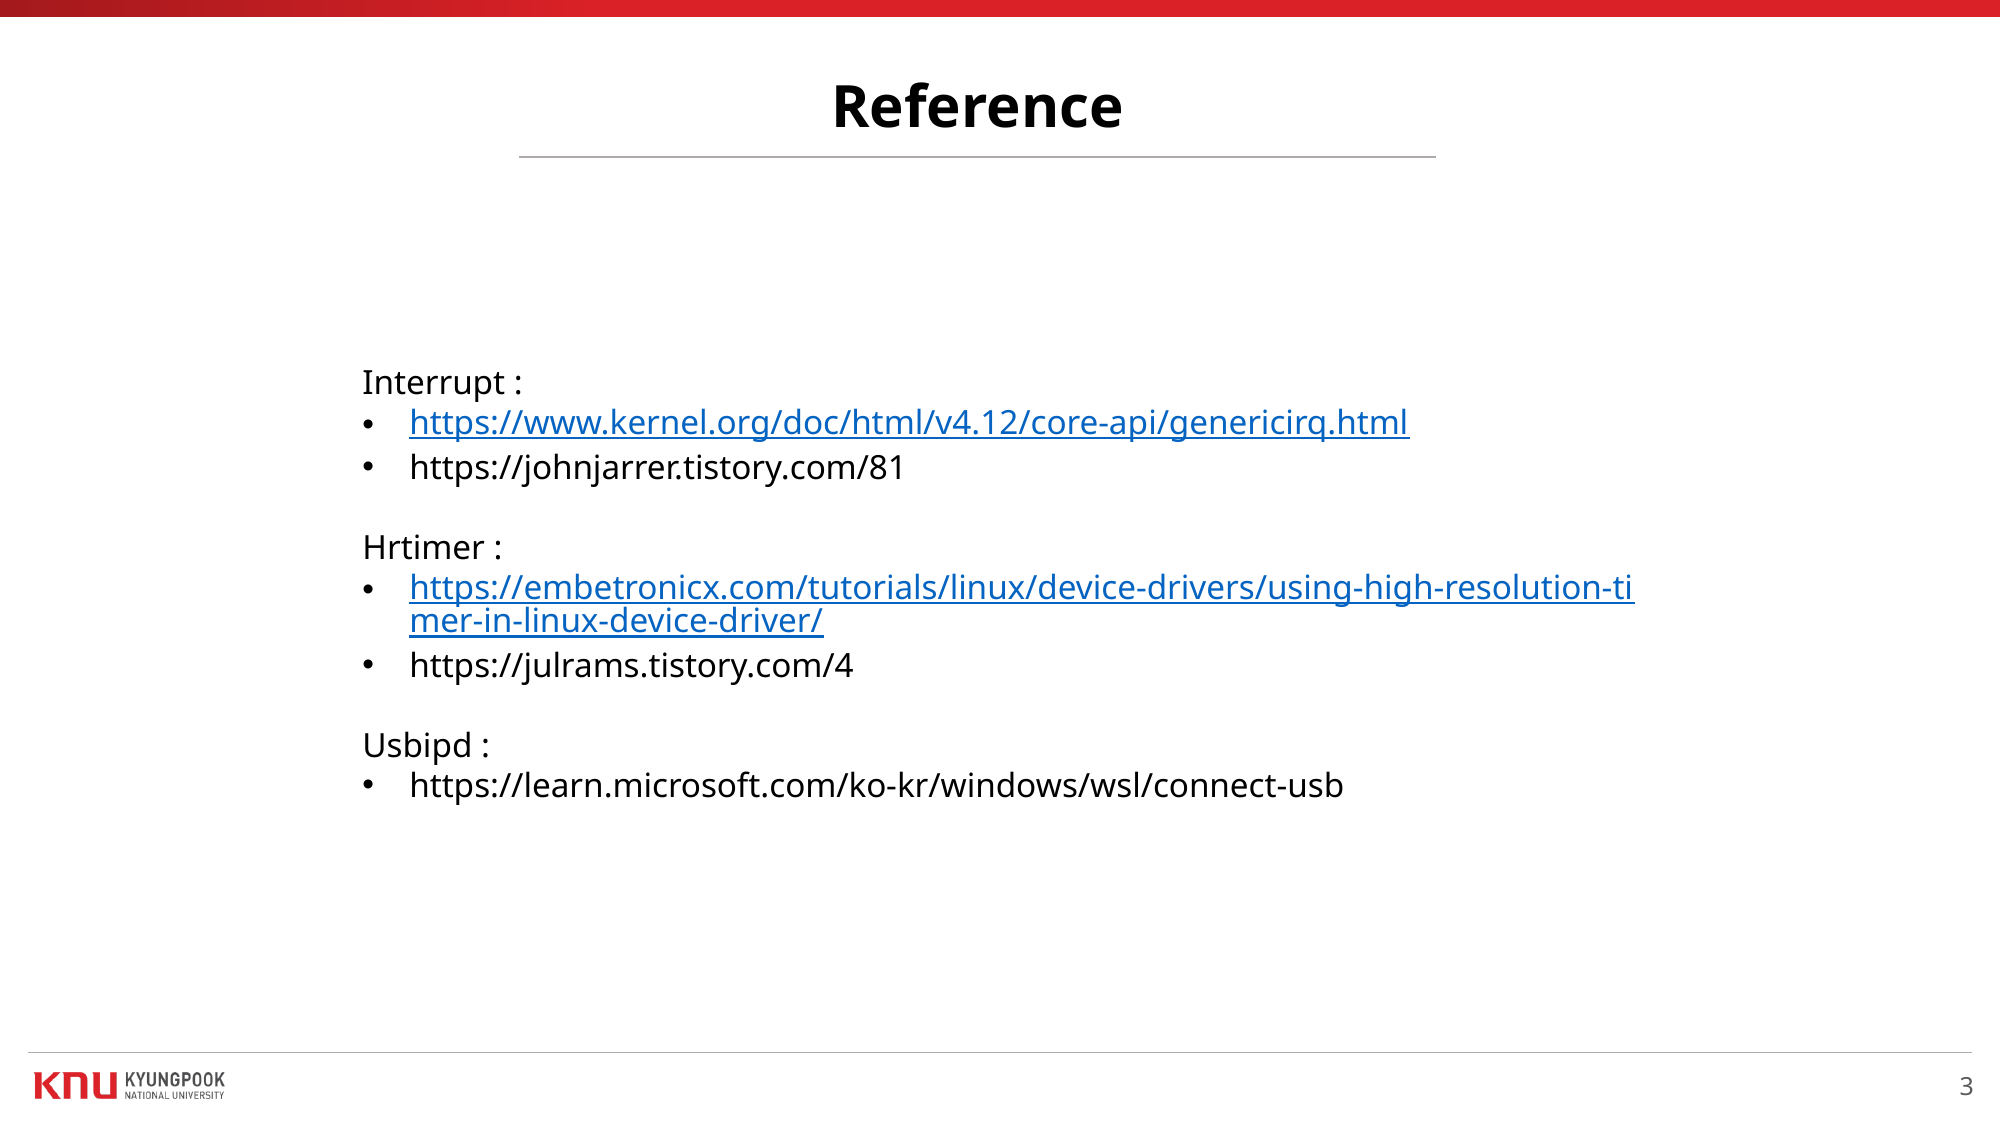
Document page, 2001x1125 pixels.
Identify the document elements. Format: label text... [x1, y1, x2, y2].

text_box 3 [1748, 1063, 1989, 1108]
text_box Interrupt : https://www.kernel.org/doc/html/v4.12/core-api/genericirq.html https://johnjarrer.tistory.com/81 Hrtimer : https://embetronicx.com/tutorials/linux/device-drivers/using-high-resolution-timer-in-linux-device-driver/ https://julrams.tistory.com/4 Usbipd : https://learn.microsoft.com/ko-kr/windows/wsl/connect-usb [347, 353, 1657, 779]
text_box Reference [358, 61, 1597, 147]
picture [33, 1072, 225, 1099]
